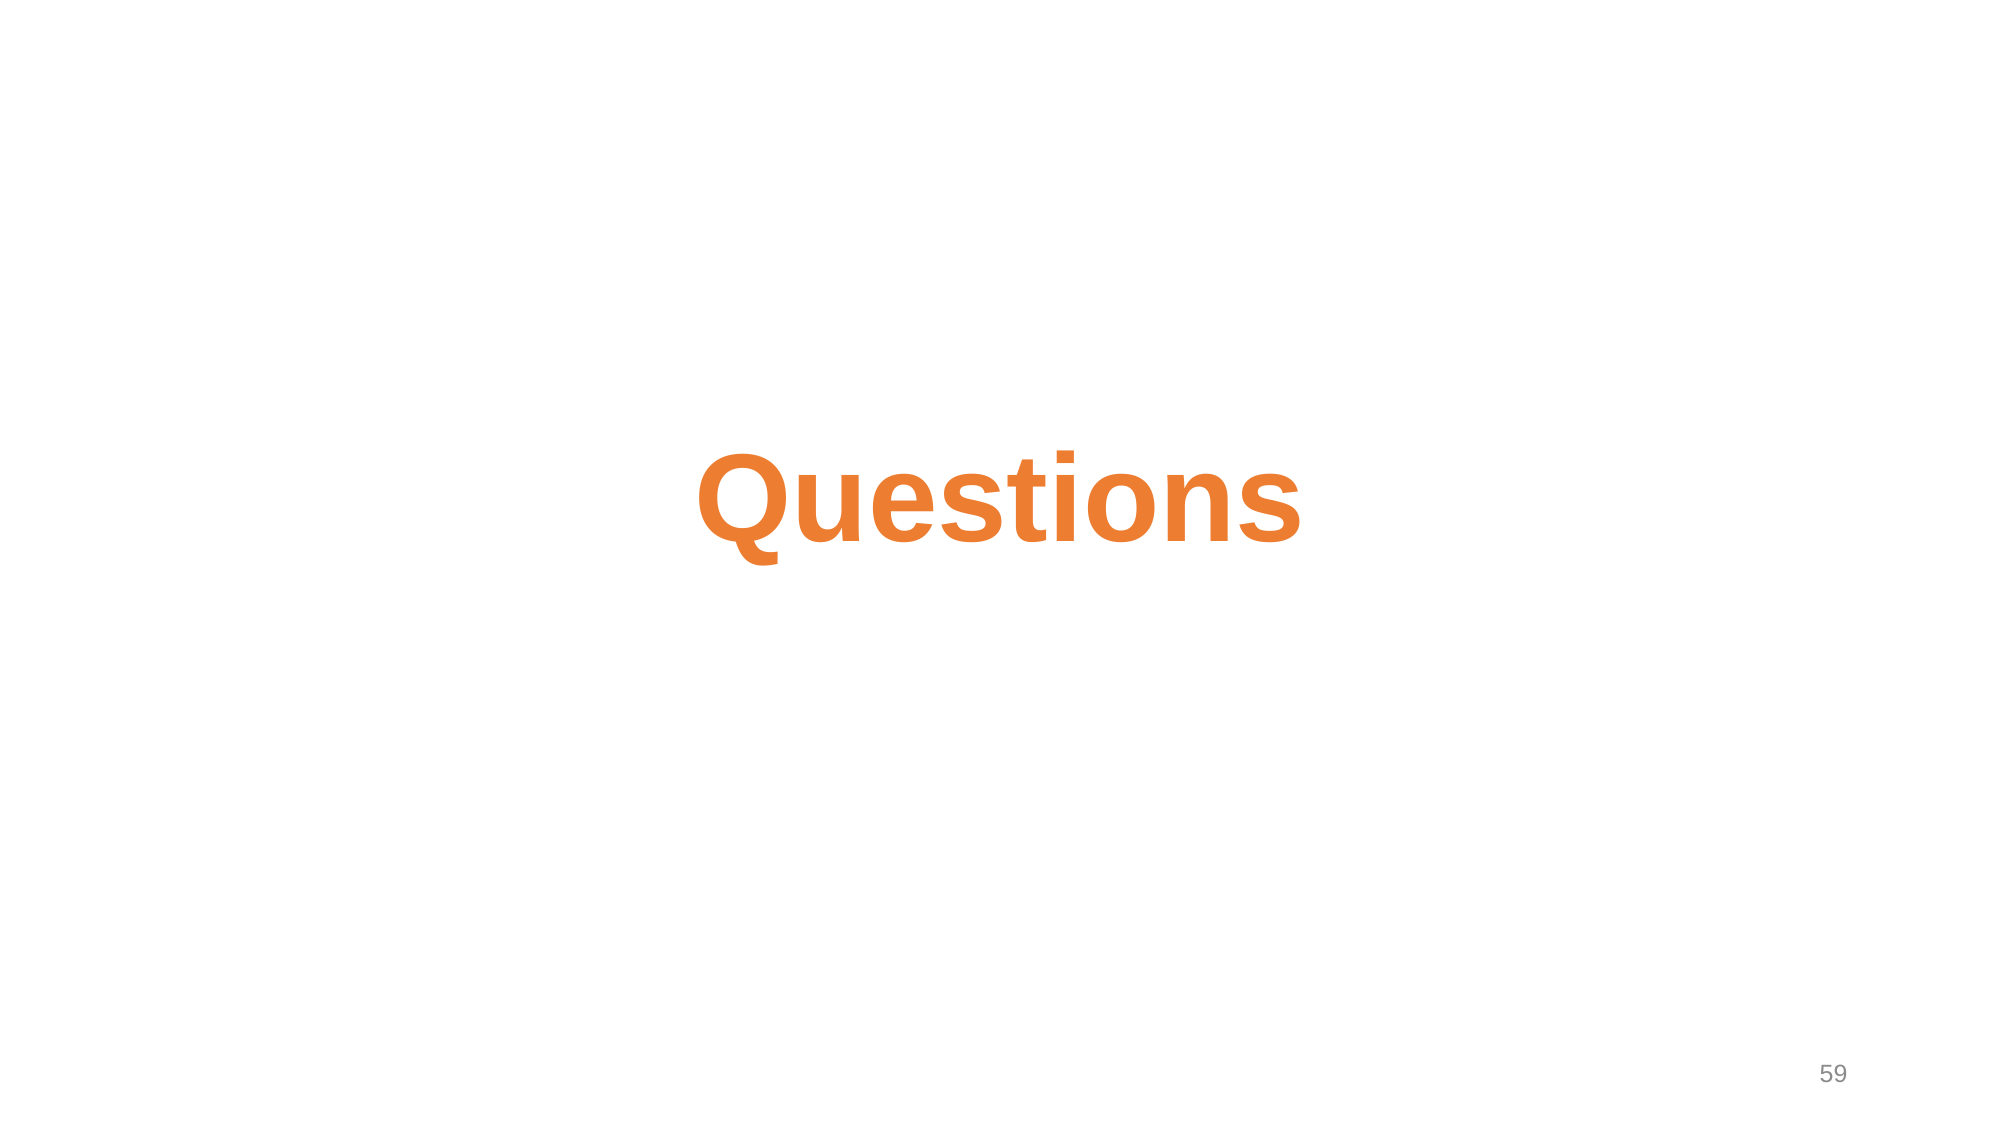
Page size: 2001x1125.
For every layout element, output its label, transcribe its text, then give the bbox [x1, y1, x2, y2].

slide_number 59 [1412, 1042, 1863, 1103]
title Questions [249, 184, 1750, 576]
